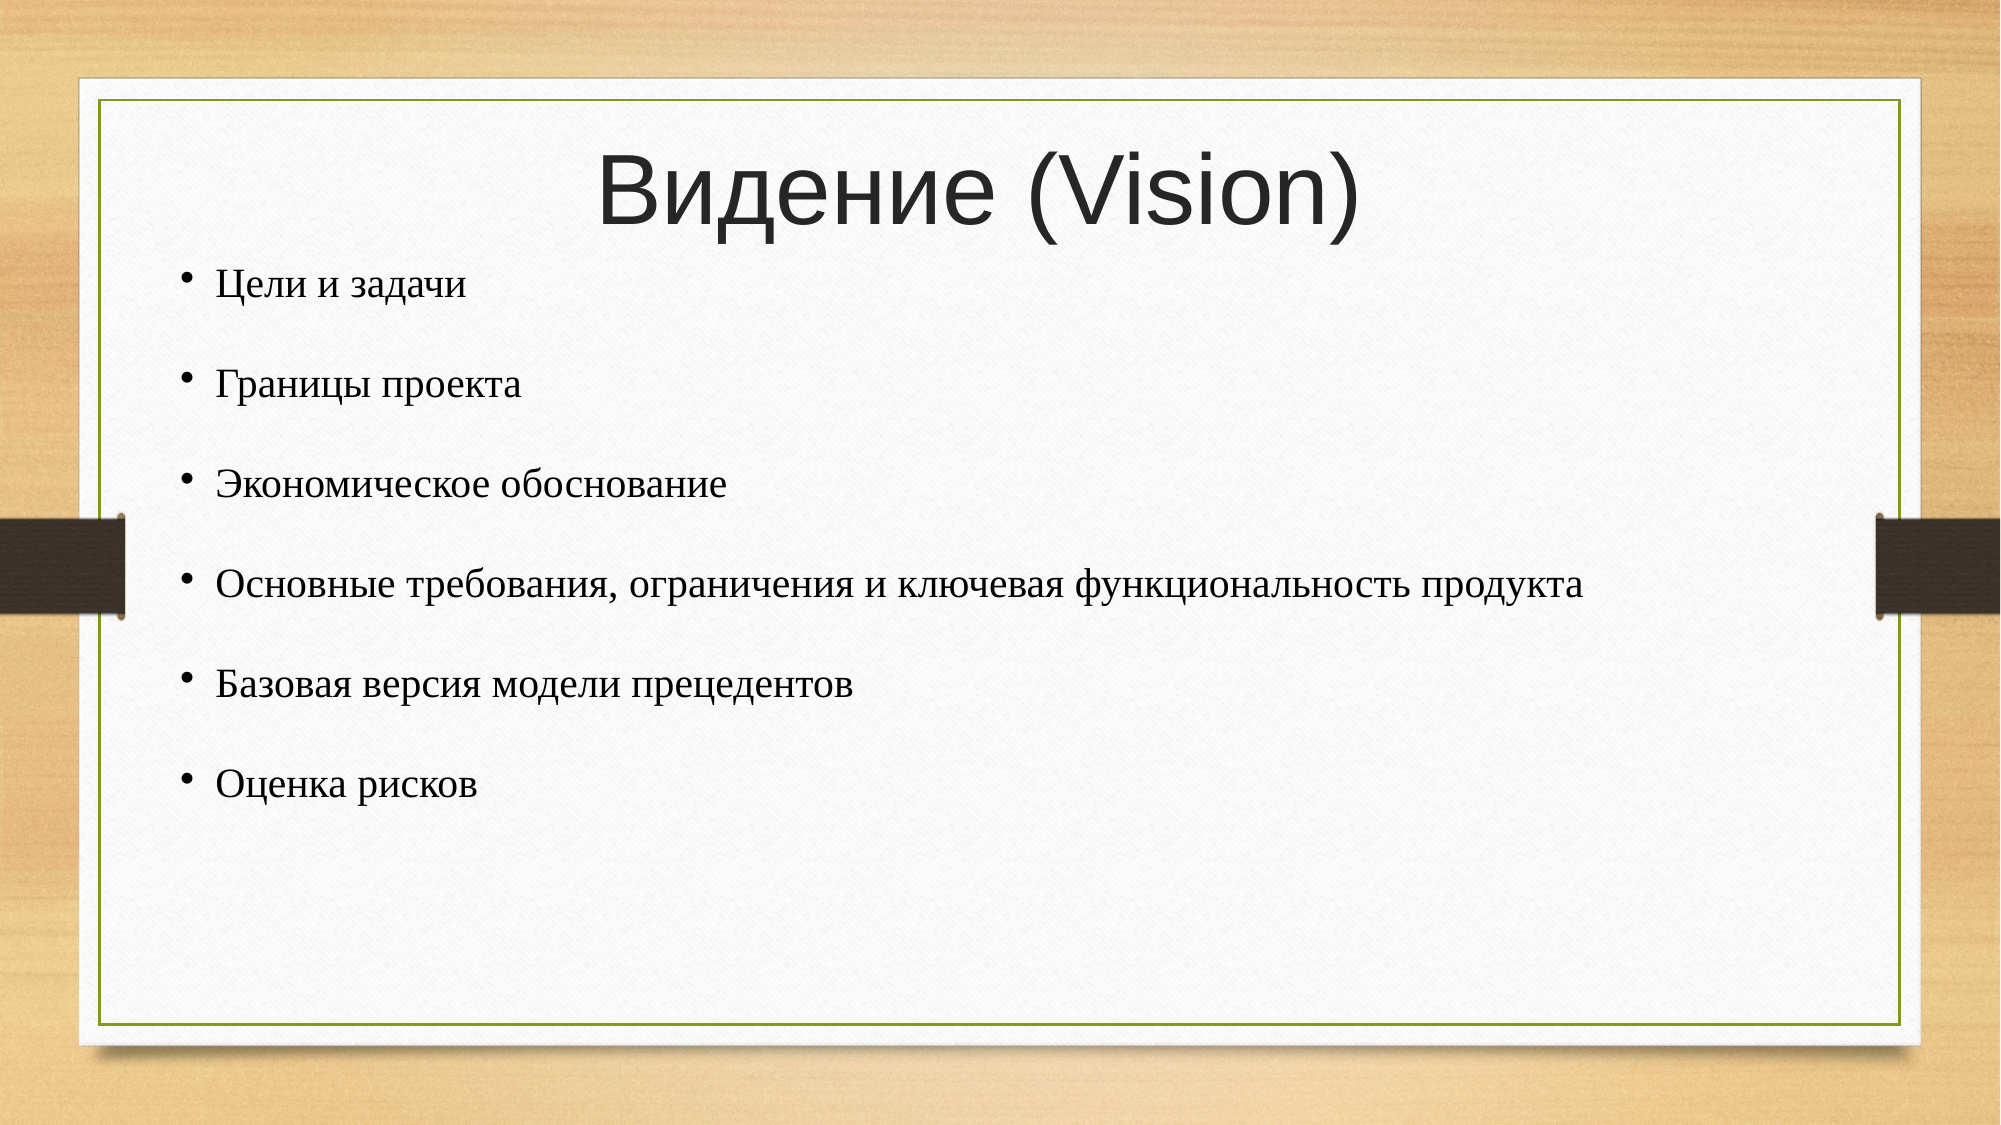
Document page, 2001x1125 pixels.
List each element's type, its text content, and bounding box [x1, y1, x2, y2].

text_box Цели и задачи Границы проекта Экономическое обоснование Основные требования, ограничения и ключевая функциональность продукта Базовая версия модели прецедентов Оценка рисков [165, 248, 1796, 813]
text_box Видение (Vision) [111, 112, 1848, 372]
picture [0, 0, 2001, 1125]
